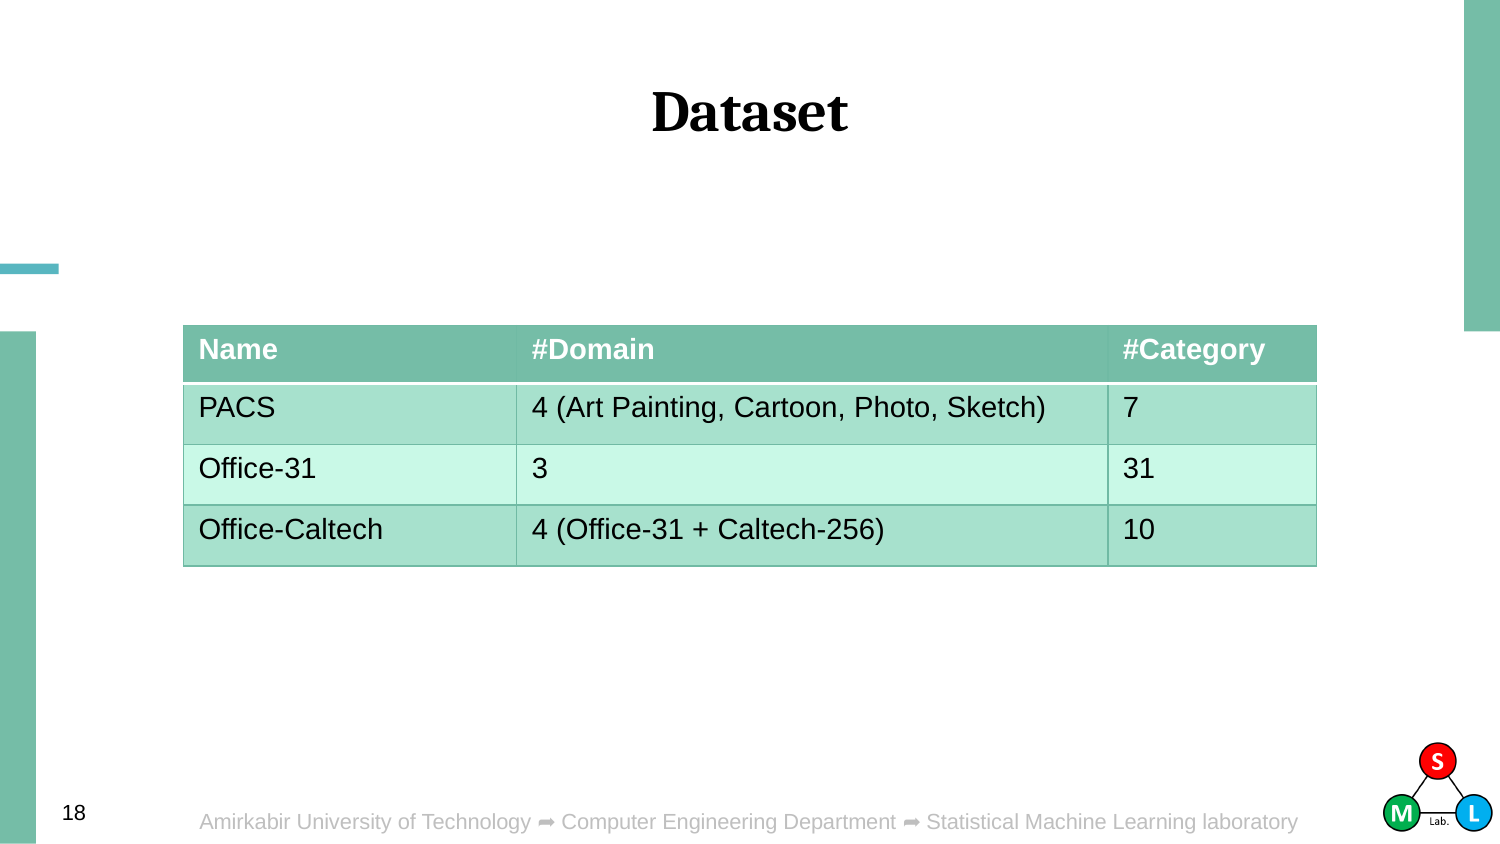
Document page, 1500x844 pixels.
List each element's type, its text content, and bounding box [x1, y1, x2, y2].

table_cell 4 (Art Painting, Cartoon, Photo, Sketch) [517, 385, 1107, 444]
table_header Name [184, 326, 516, 382]
table_cell 3 [517, 445, 1107, 504]
table_cell PACS [184, 385, 516, 444]
title Dataset [124, 61, 1376, 156]
table_cell 31 [1109, 445, 1316, 504]
table_cell Office-31 [184, 445, 516, 504]
table_cell Office-Caltech [184, 506, 516, 565]
picture [1374, 737, 1500, 833]
table_header #Domain [517, 326, 1107, 382]
table_cell 4 (Office-31 + Caltech-256) [517, 506, 1107, 565]
table_cell 7 [1109, 385, 1316, 444]
table_cell 10 [1109, 506, 1316, 565]
table_header #Category [1109, 326, 1316, 382]
